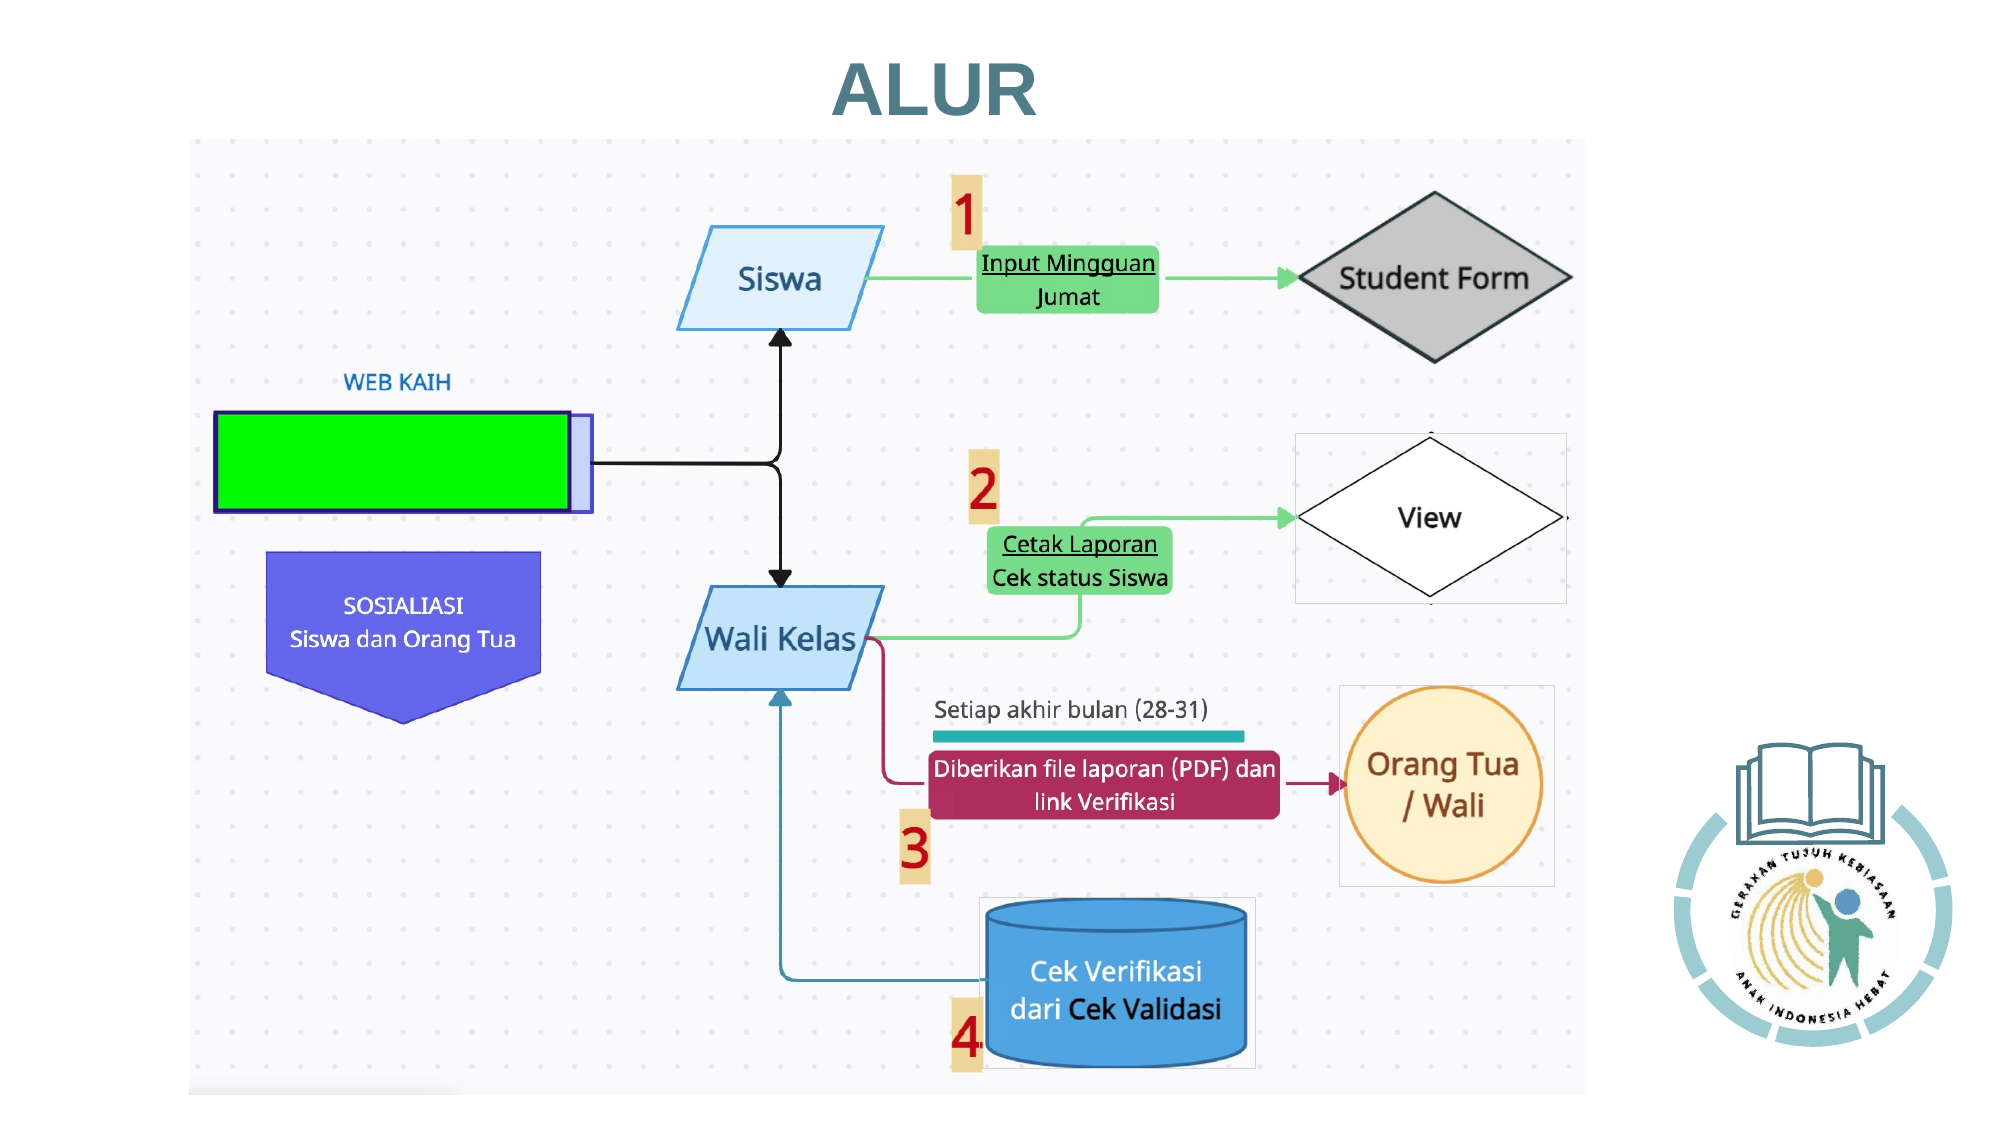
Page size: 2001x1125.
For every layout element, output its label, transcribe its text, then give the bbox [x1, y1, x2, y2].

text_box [1673, 742, 1953, 1047]
picture [1727, 844, 1900, 1027]
picture [189, 139, 1585, 1095]
text_box ALUR [815, 33, 1773, 138]
